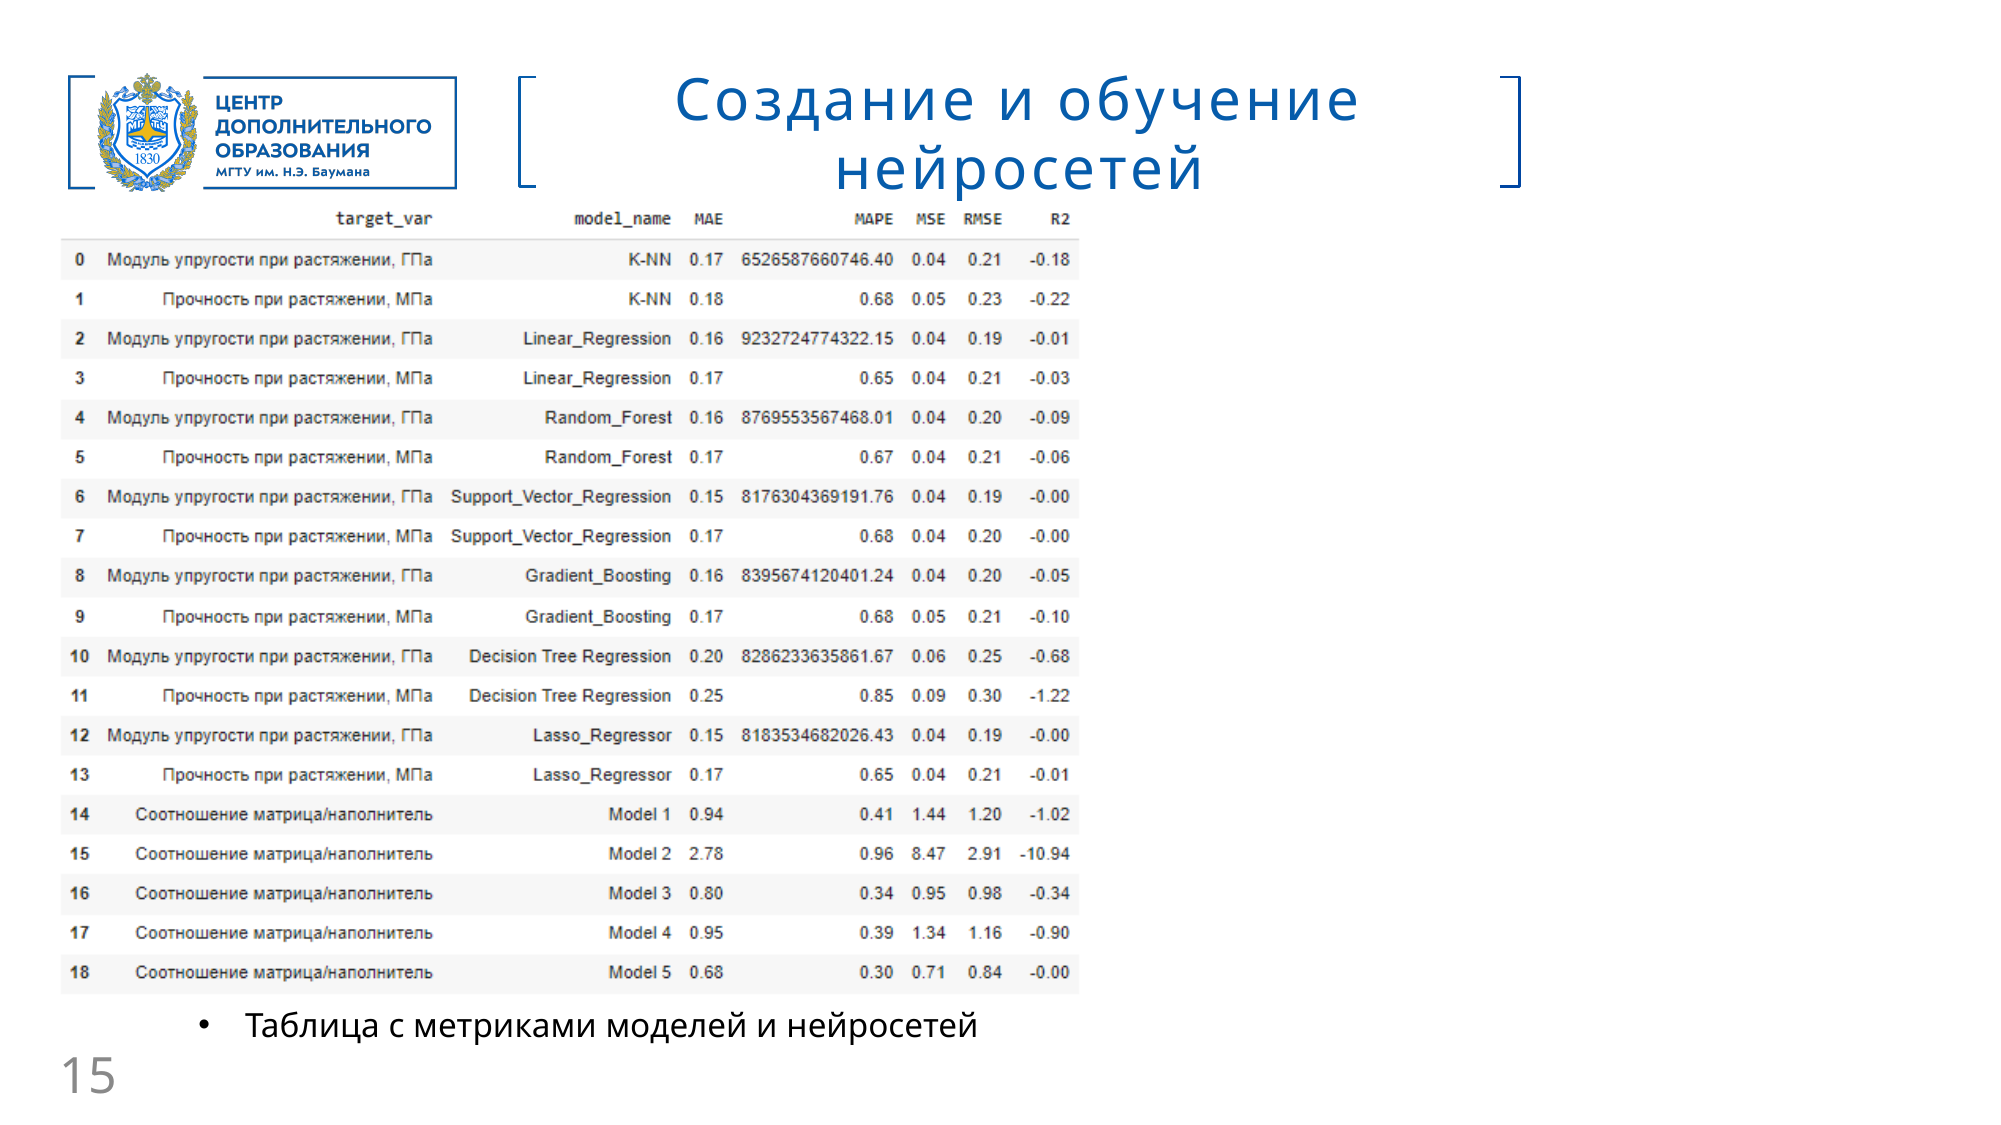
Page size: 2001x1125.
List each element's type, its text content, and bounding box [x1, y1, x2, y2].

picture [68, 73, 457, 192]
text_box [519, 76, 1520, 187]
picture [44, 200, 1093, 1008]
text_box Таблица с метриками моделей и нейросетей [183, 996, 1510, 1052]
slide_number 15 [44, 1055, 139, 1101]
